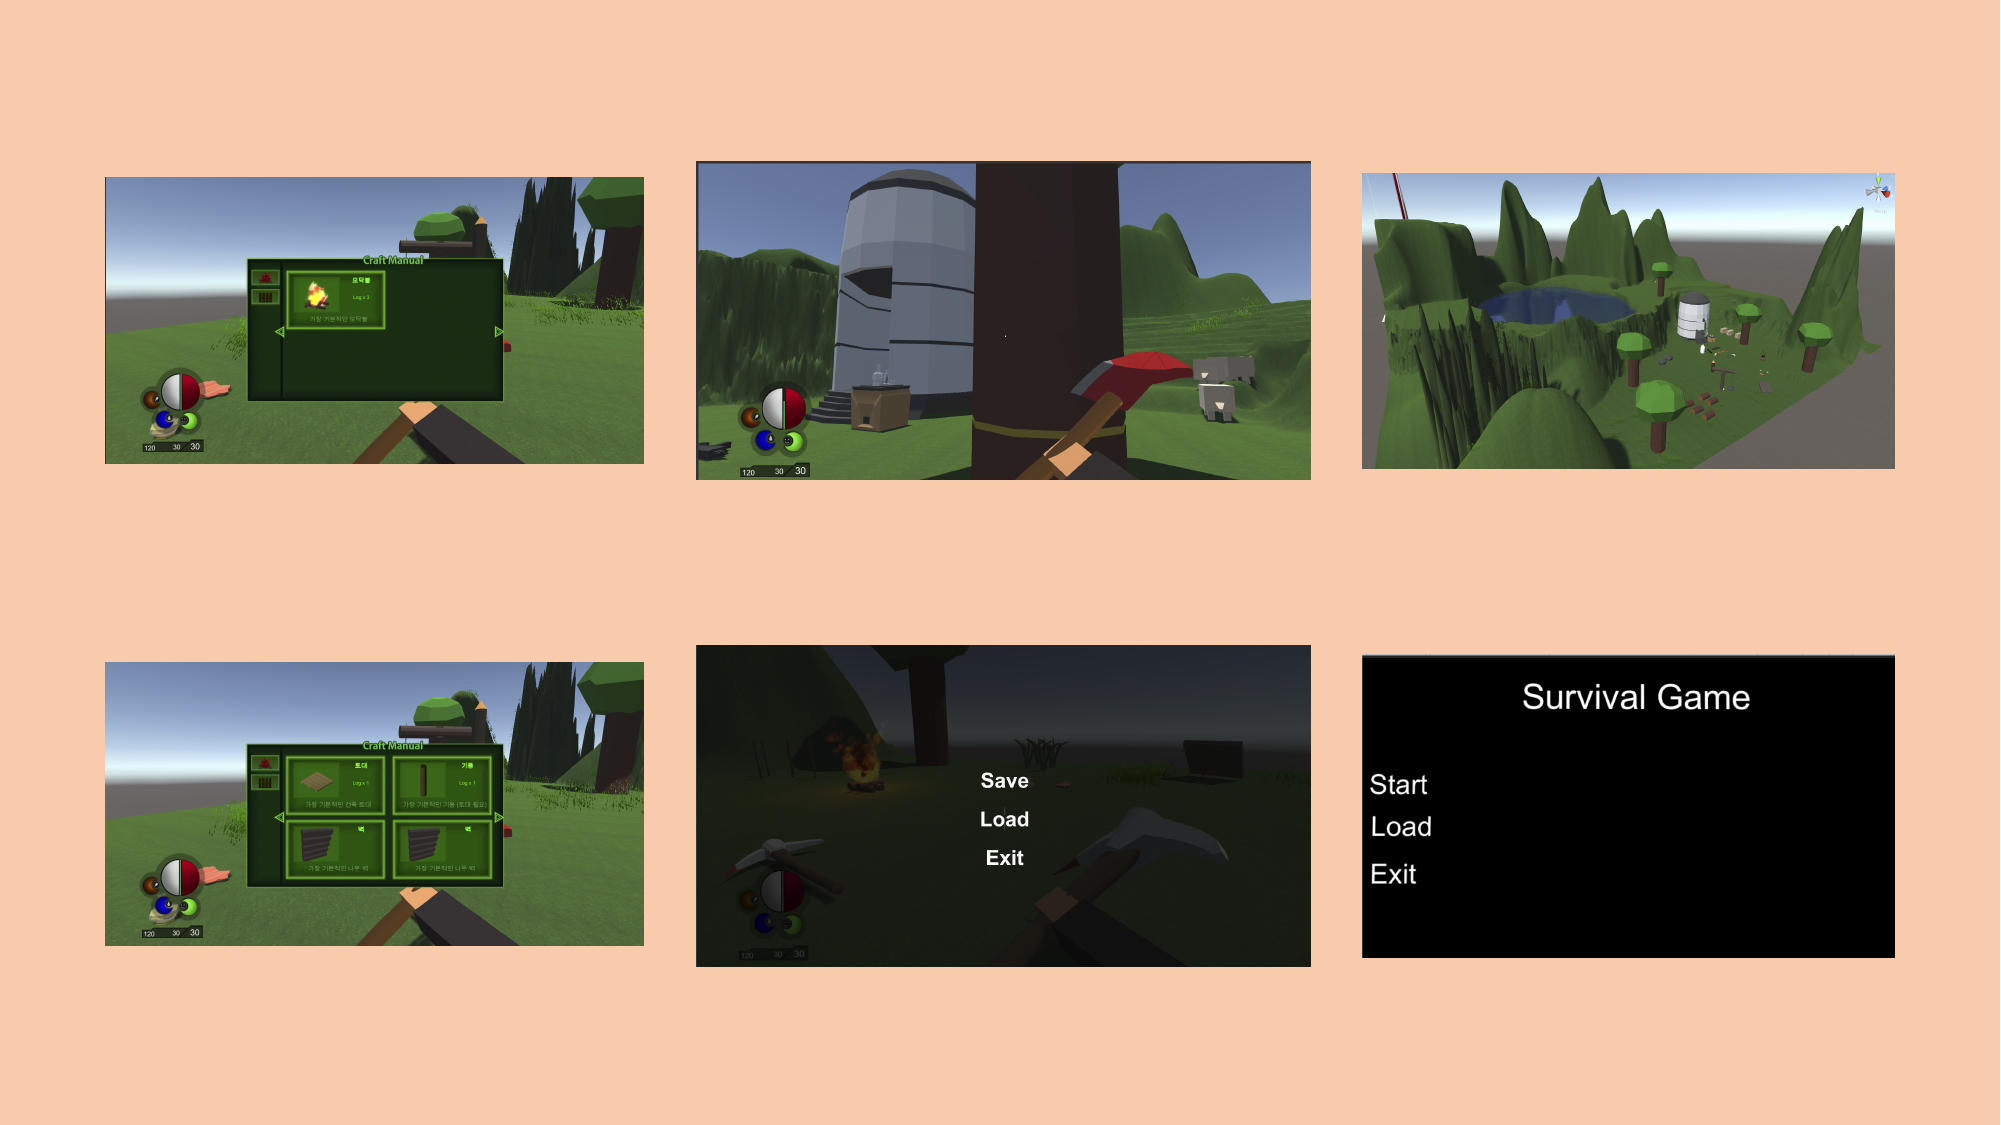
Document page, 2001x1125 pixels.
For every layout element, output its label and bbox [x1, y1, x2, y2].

picture [105, 177, 644, 464]
picture [1362, 654, 1895, 958]
picture [105, 662, 644, 946]
picture [696, 645, 1311, 967]
picture [1362, 173, 1895, 469]
picture [696, 161, 1311, 480]
